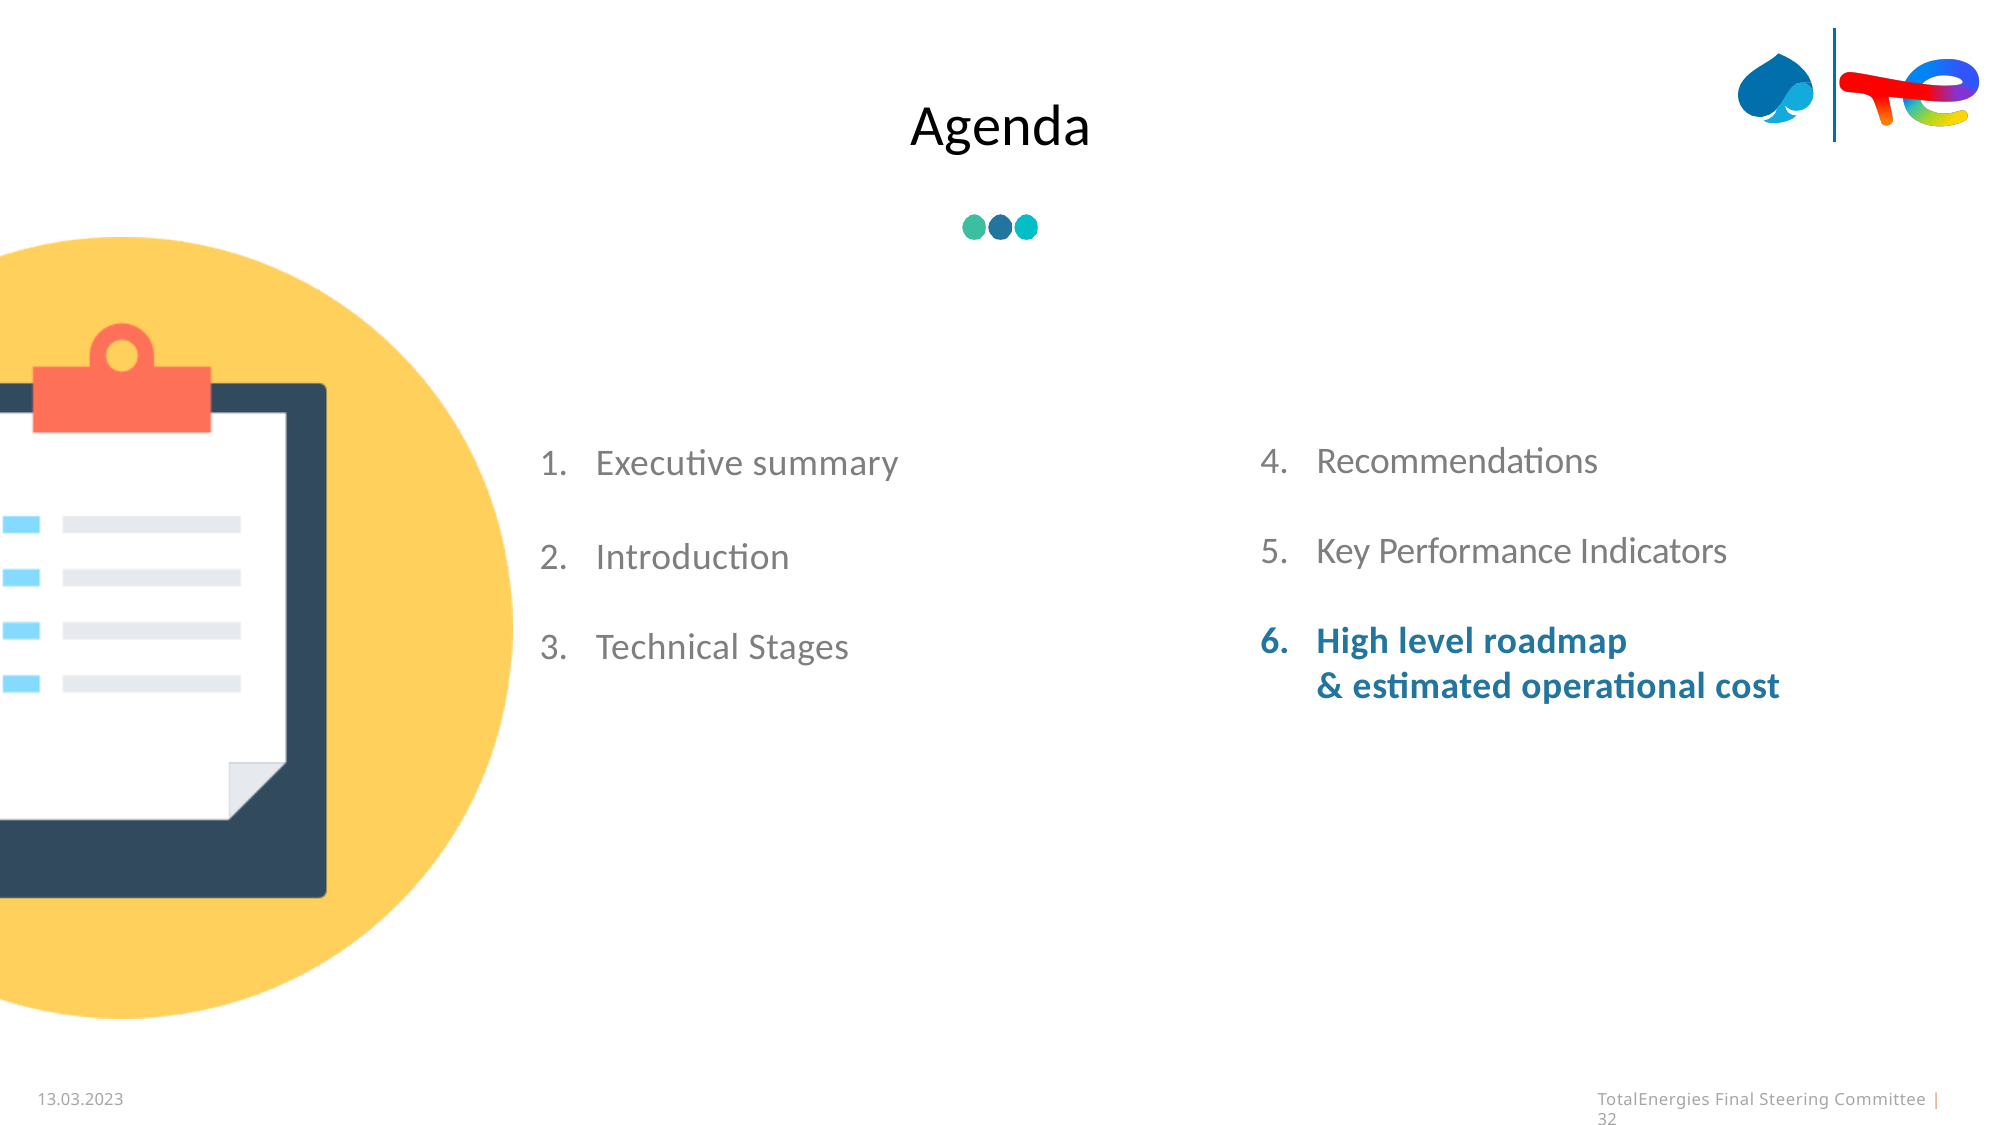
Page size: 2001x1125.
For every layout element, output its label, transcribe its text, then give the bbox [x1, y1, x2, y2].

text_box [537, 388, 1816, 804]
text_box Agenda [868, 85, 1131, 158]
picture [988, 214, 1038, 240]
slide_number TotalEnergies​ Final Steering Committee​ | 32 [1595, 1089, 1964, 1125]
footer 13.03.2023 [35, 1089, 250, 1125]
picture [0, 237, 513, 1019]
picture [962, 214, 986, 240]
picture [1839, 59, 1980, 134]
